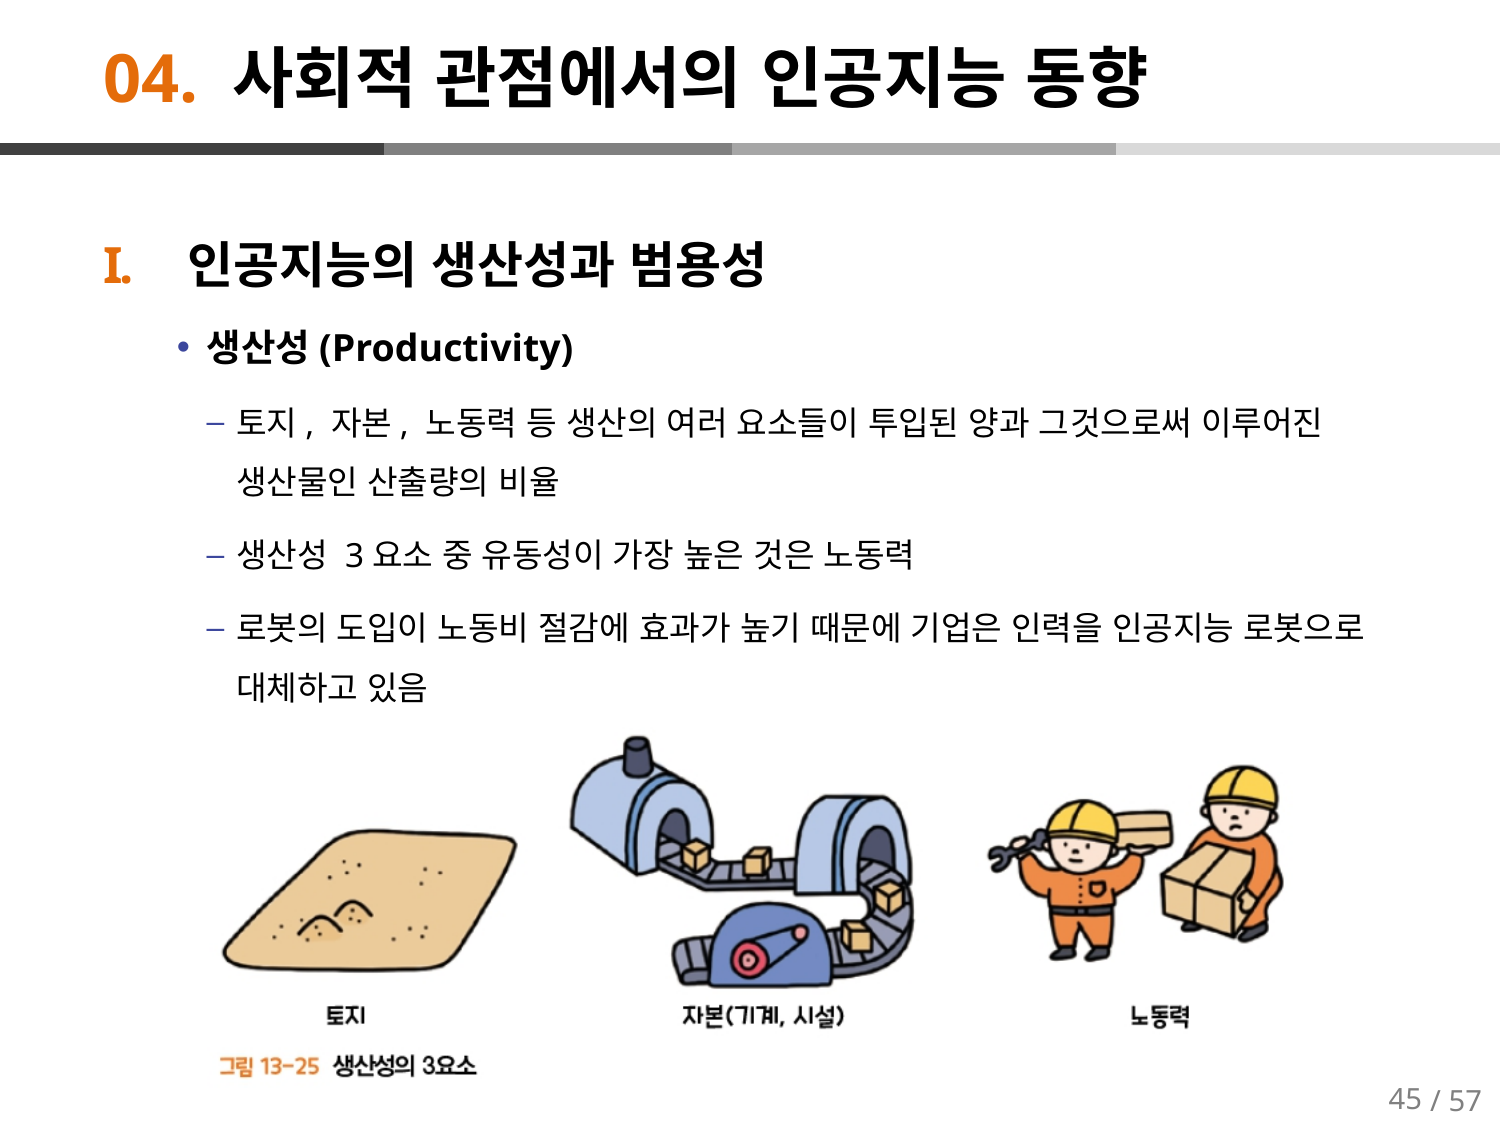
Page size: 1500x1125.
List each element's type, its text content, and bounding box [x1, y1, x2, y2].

picture [207, 727, 1293, 1088]
list 인공지능의 생산성과 범용성 생산성(Productivity) 토지, 자본, 노동력 등 생산의 여러 요소들이 투입된 양과 그것으로써 이루어진 생산물인 산출량의 비율 생산성 3요소 중 유동성이 가장 높은 것은 노동력 로봇의 도입이 노동비 절감에 효과가 높기 때문에 기업은 인력을 인공지능 로봇으로 대체하고 있음 [88, 196, 1412, 1095]
title 04. 사회적 관점에서의 인공지능 동향 [88, 30, 1400, 121]
